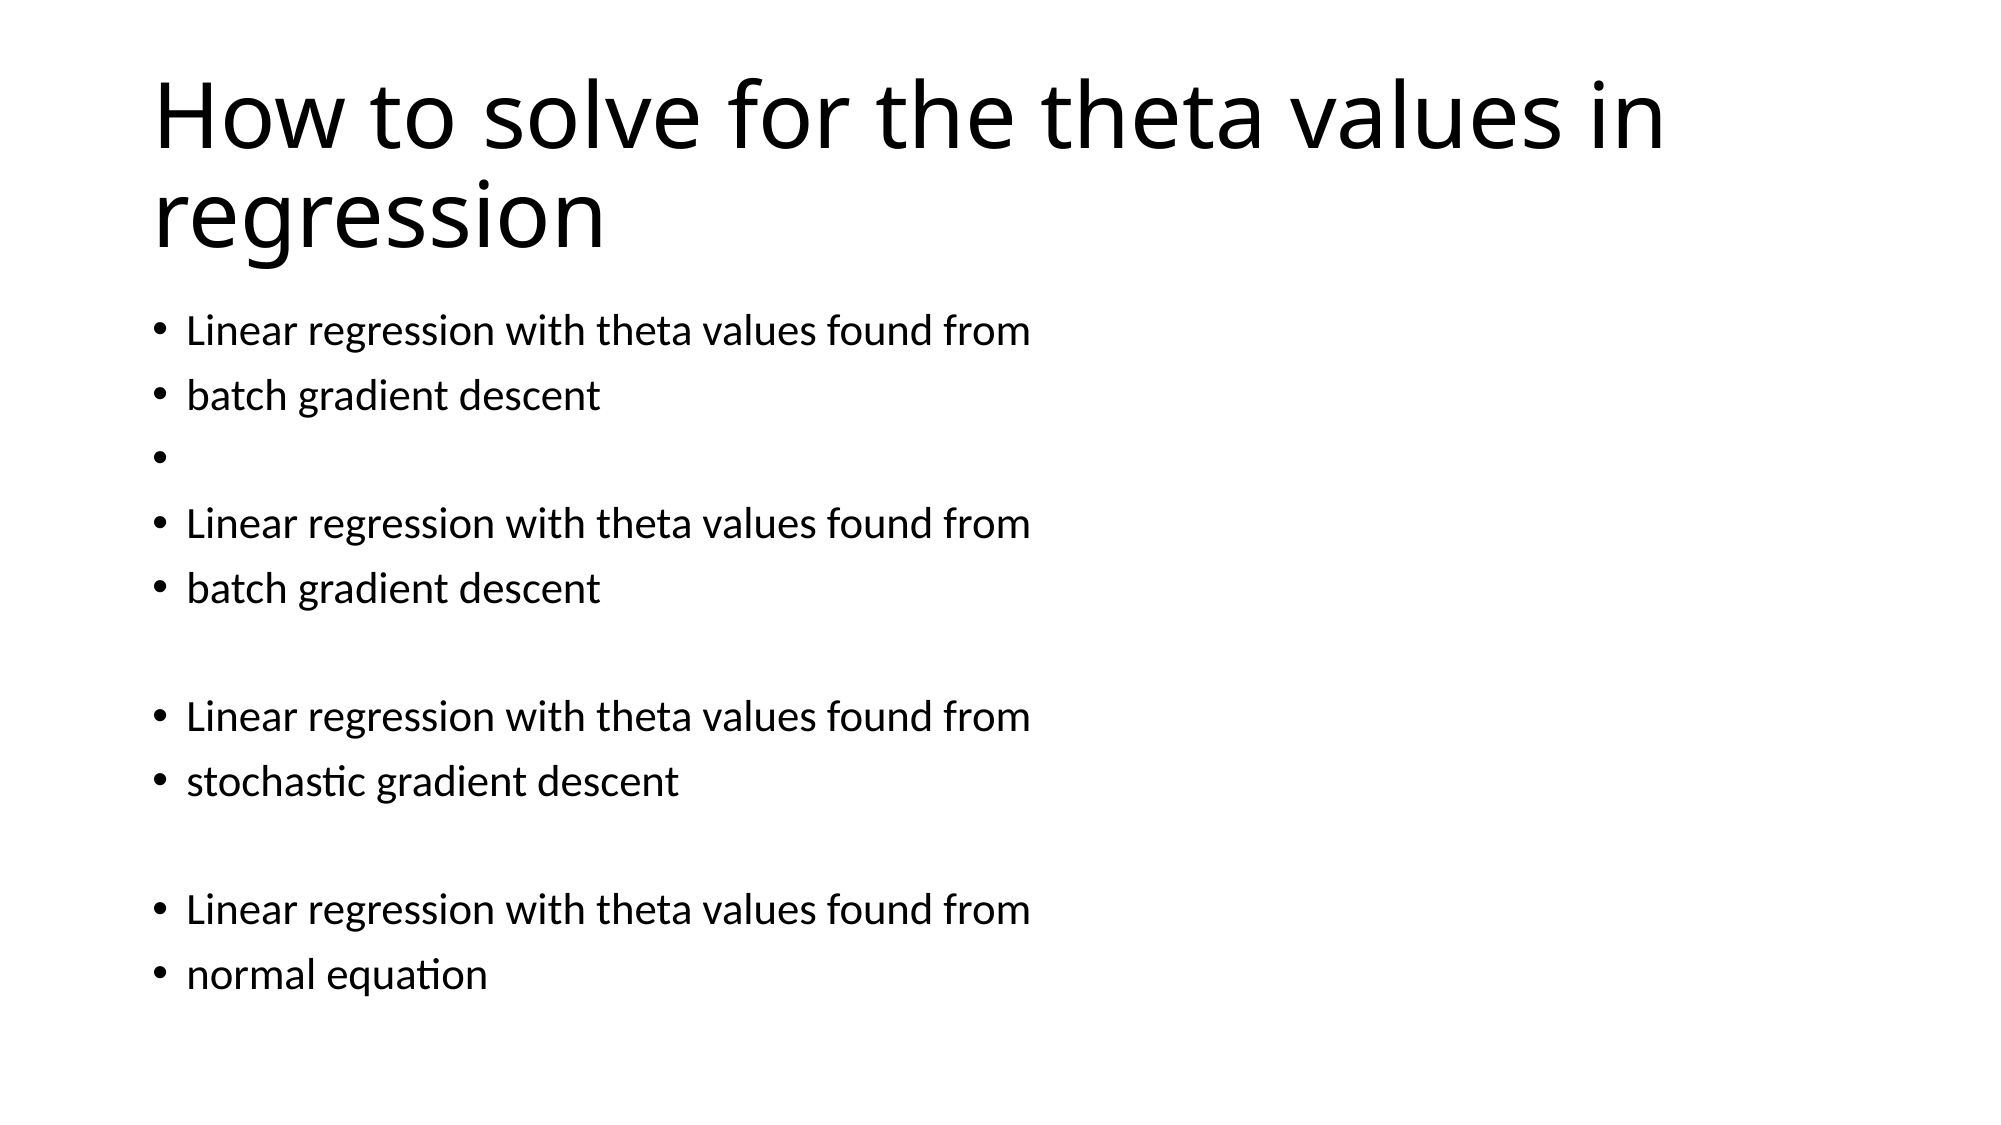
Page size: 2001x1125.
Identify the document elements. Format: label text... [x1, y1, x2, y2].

list Linear regression with theta values found from batch gradient descent Linear regression with theta values found from batch gradient descent Linear regression with theta values found from stochastic gradient descent Linear regression with theta values found from normal equation [137, 299, 1863, 1014]
title How to solve for the theta values in regression [137, 59, 1918, 278]
